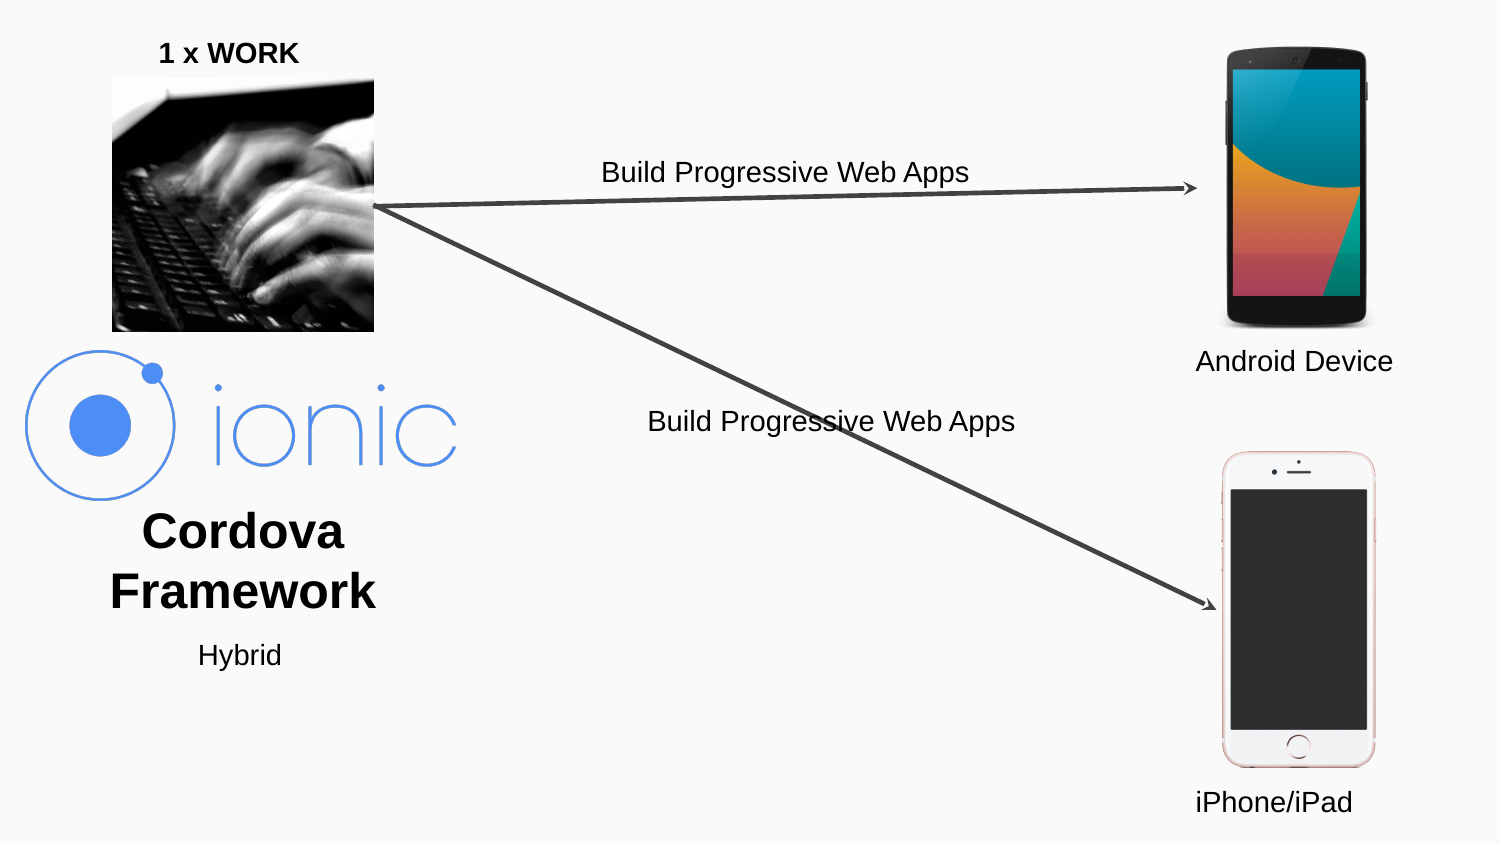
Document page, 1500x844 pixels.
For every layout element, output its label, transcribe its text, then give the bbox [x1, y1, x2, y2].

text_box 1 x WORK [143, 18, 334, 76]
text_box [373, 204, 1217, 611]
text_box Build Progressive Web Apps [586, 137, 1100, 186]
text_box iPhone/iPad [1180, 768, 1413, 844]
text_box Android Device [1221, 327, 1413, 405]
text_box Hybrid [107, 621, 374, 689]
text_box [373, 187, 1198, 204]
picture [1216, 451, 1377, 769]
picture [23, 349, 373, 501]
picture [1197, 18, 1396, 355]
picture [112, 78, 374, 332]
text_box Cordova Framework [72, 510, 413, 622]
